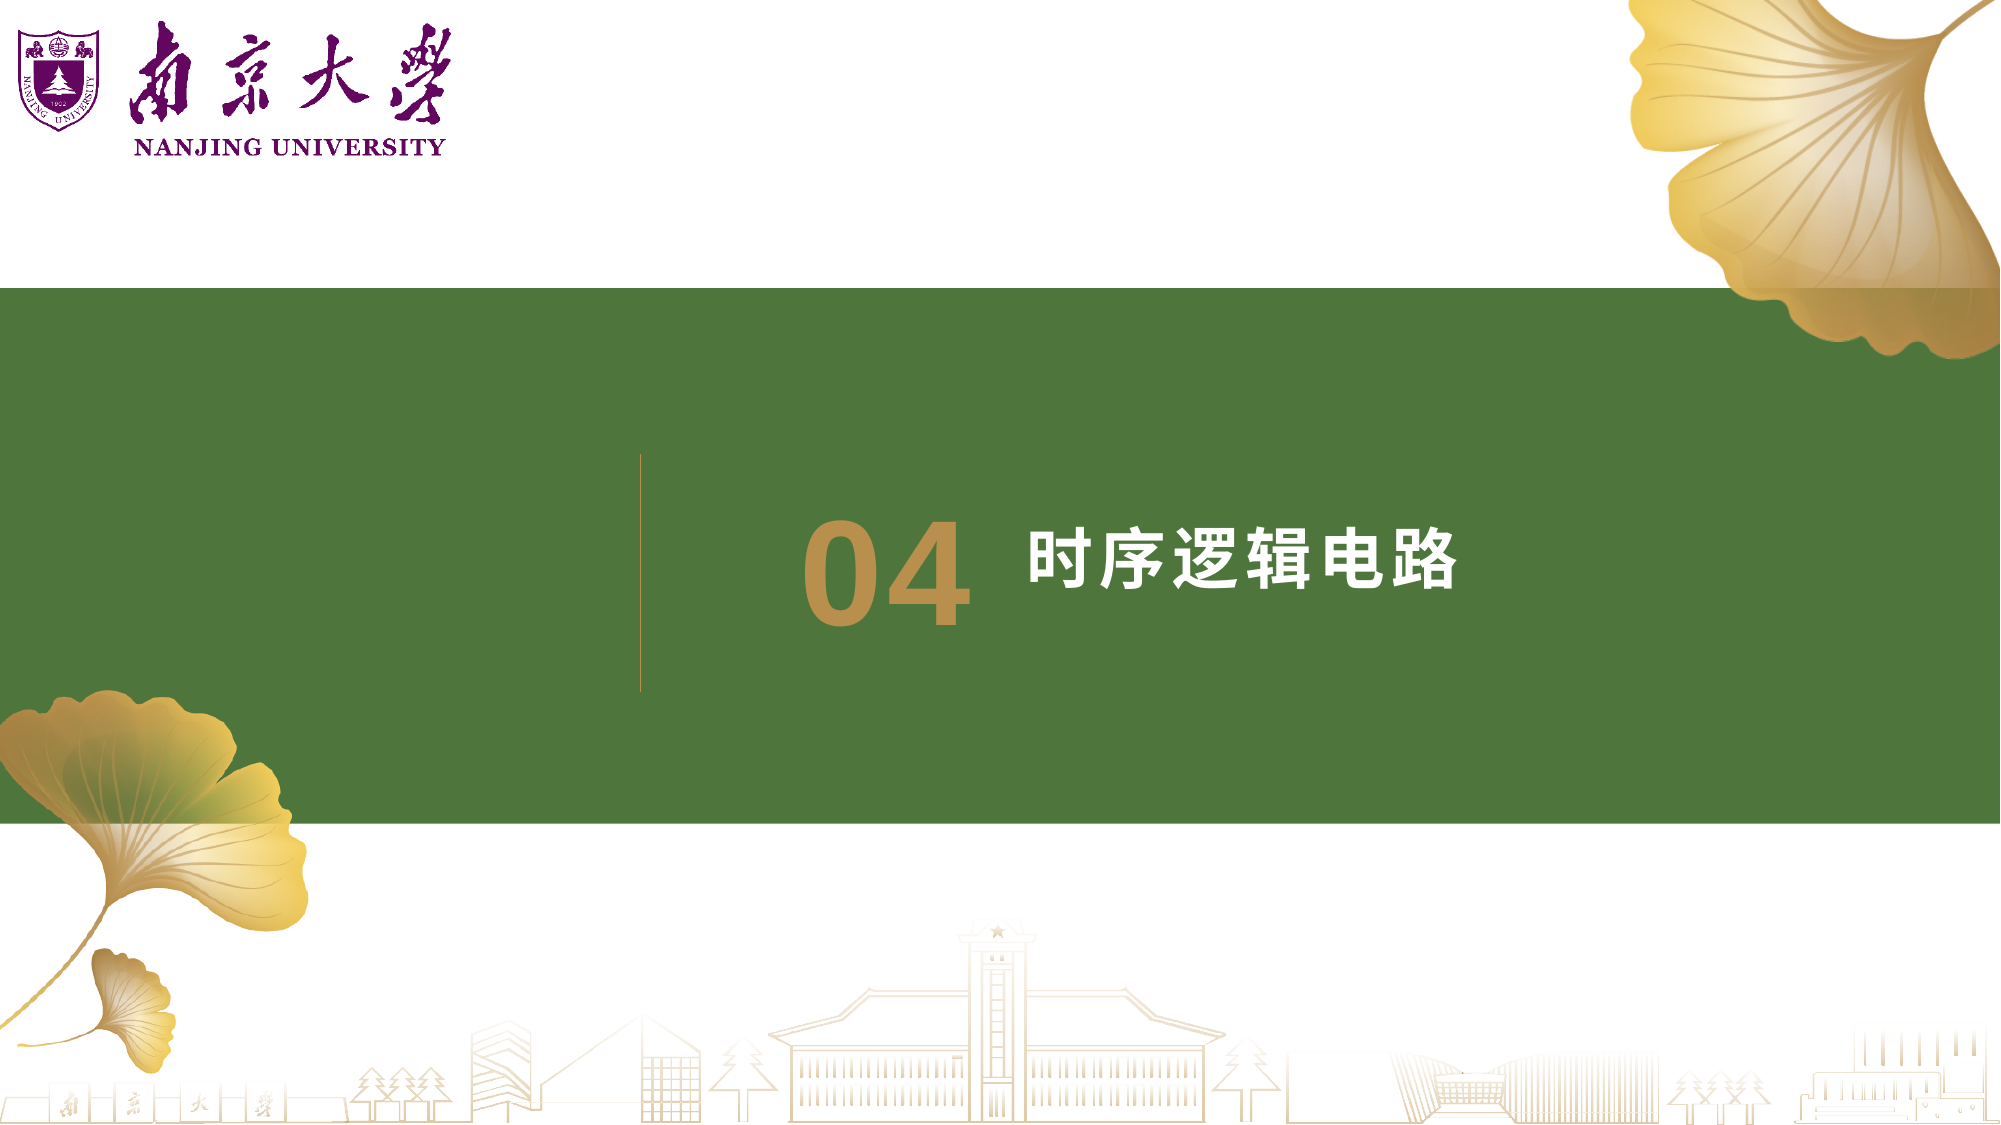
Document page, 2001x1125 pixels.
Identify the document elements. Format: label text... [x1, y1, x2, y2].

text_box 04 [763, 463, 1008, 668]
picture [1558, 0, 2000, 460]
picture [18, 21, 451, 160]
text_box [0, 287, 2000, 825]
text_box 时序逻辑电路 [1011, 488, 1819, 626]
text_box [0, 914, 1999, 1125]
picture [0, 617, 419, 914]
